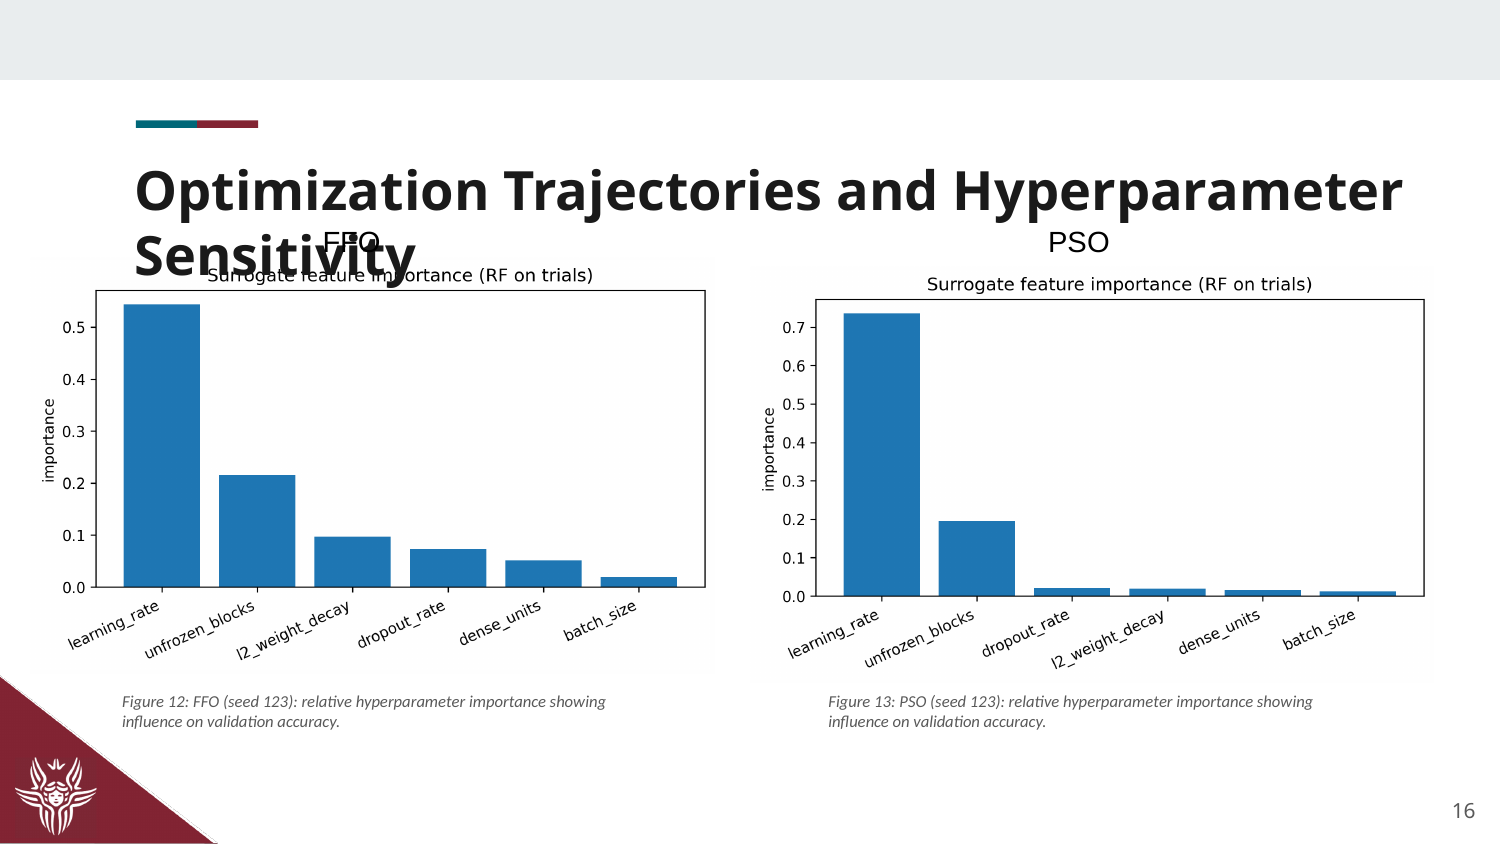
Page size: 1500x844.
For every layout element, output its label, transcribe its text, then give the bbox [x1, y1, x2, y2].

text_box PSO [1033, 215, 1125, 264]
picture [0, 257, 715, 844]
slide_number 16 [1400, 779, 1491, 844]
text_box Figure 13: PSO (seed 123): relative hyperparameter importance showing influence on validation accuracy. [813, 691, 1345, 758]
picture [749, 265, 1435, 683]
title Optimization Trajectories and Hyperparameter Sensitivity [119, 141, 1452, 230]
text_box FFO [307, 215, 396, 255]
text_box Figure 12: FFO (seed 123): relative hyperparameter importance showing influence on validation accuracy. [222, 683, 639, 758]
